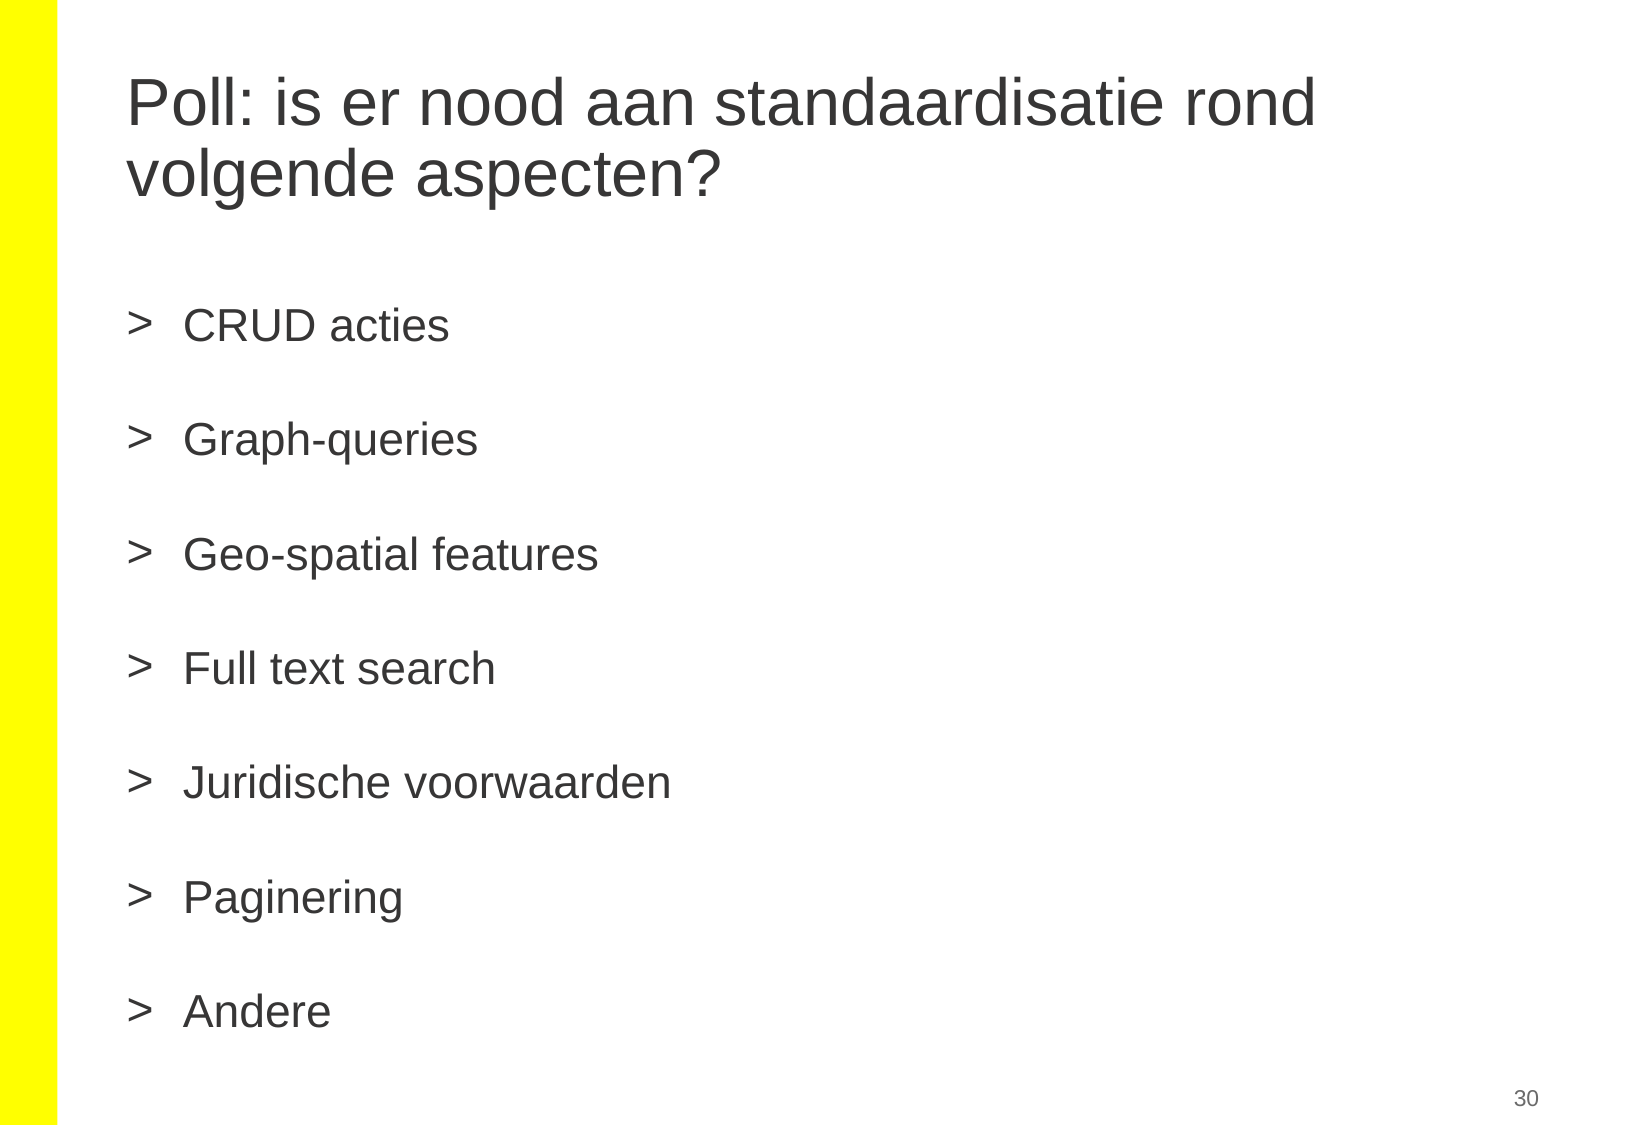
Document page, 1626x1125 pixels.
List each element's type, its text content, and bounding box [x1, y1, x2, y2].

title Poll: is er nood aan standaardisatie rond volgende aspecten? [111, 59, 1514, 222]
list CRUD acties Graph-queries Geo-spatial features Full text search Juridische voorwaarden Paginering Andere [111, 243, 1514, 1063]
slide_number ‹#› [1425, 1075, 1547, 1119]
